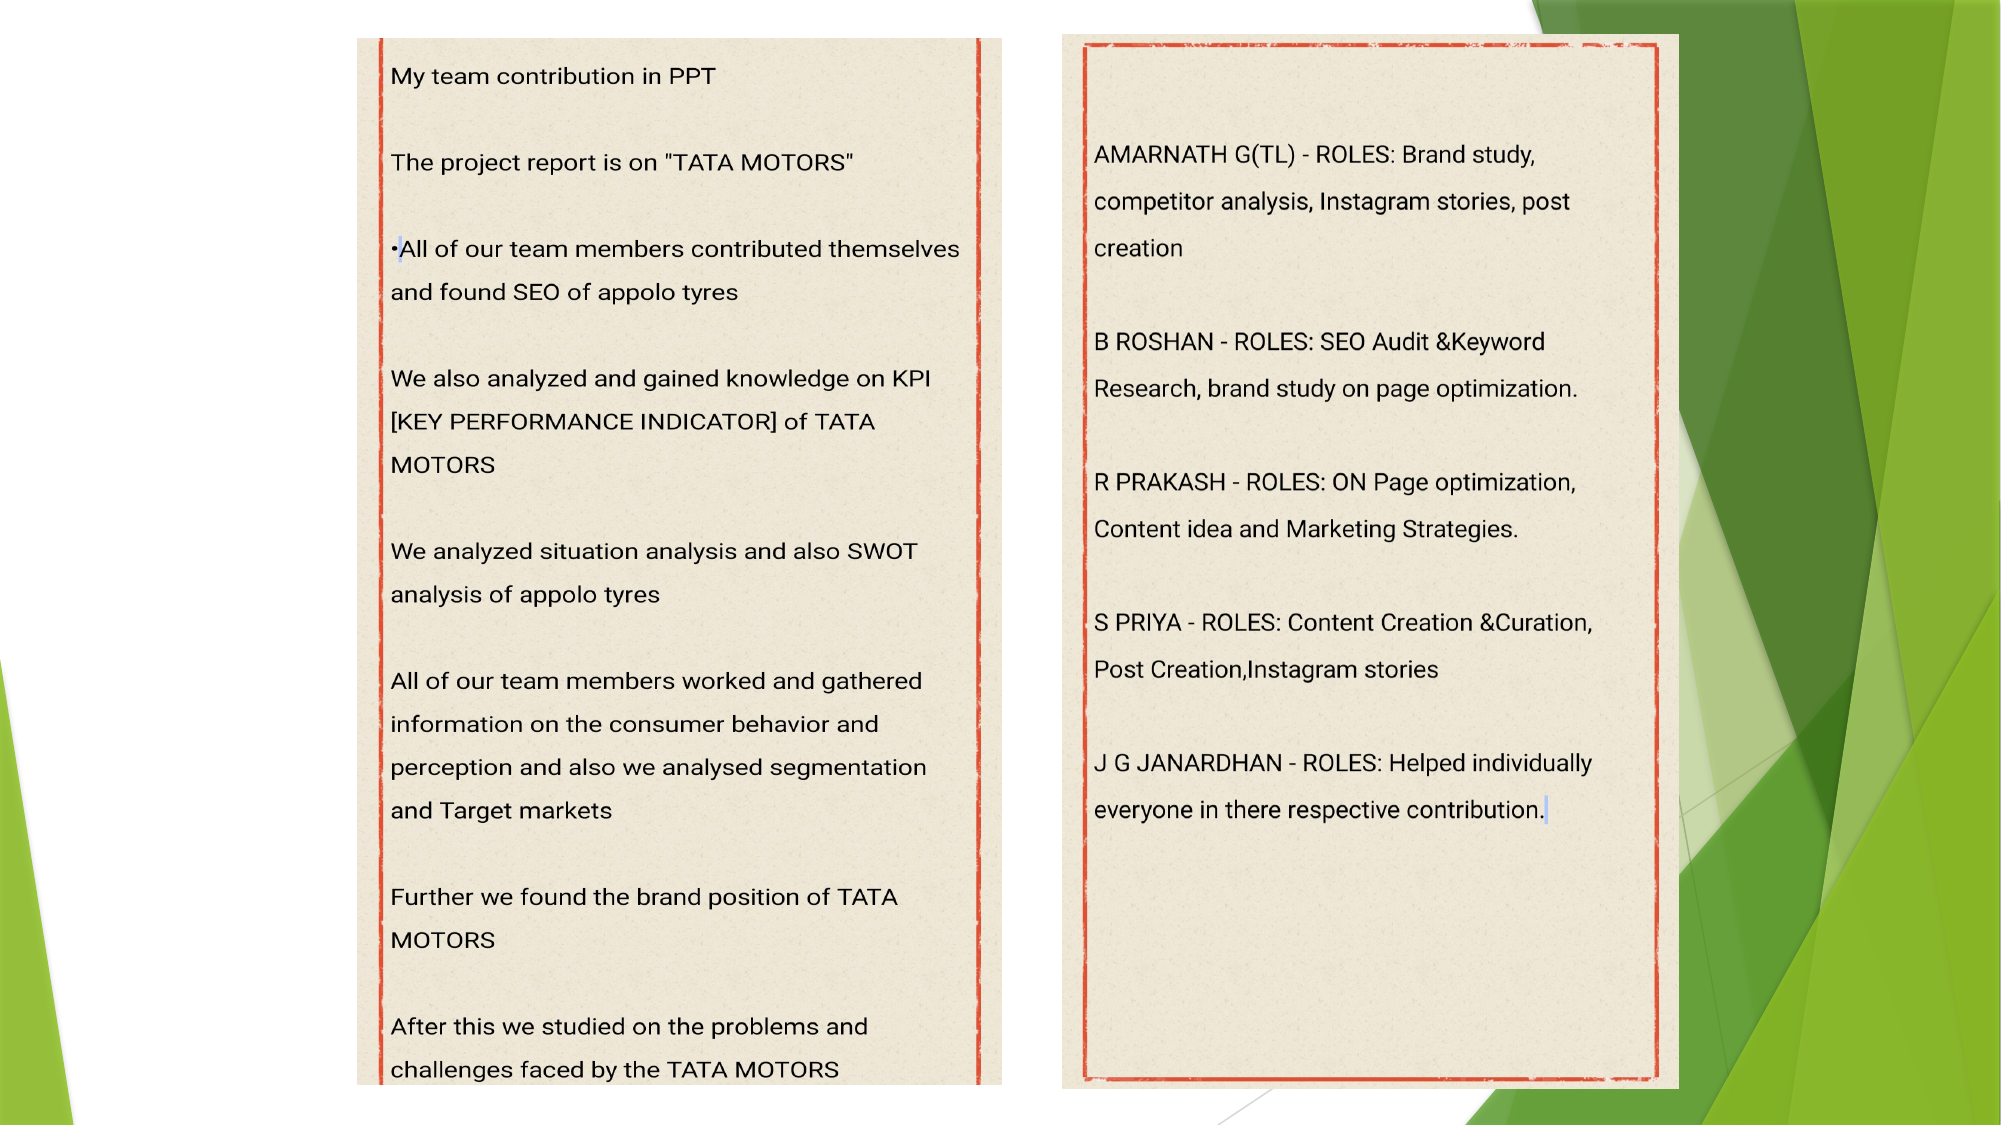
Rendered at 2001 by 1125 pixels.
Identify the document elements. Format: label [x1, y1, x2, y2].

picture [1061, 33, 1680, 1089]
picture [357, 38, 1002, 1085]
